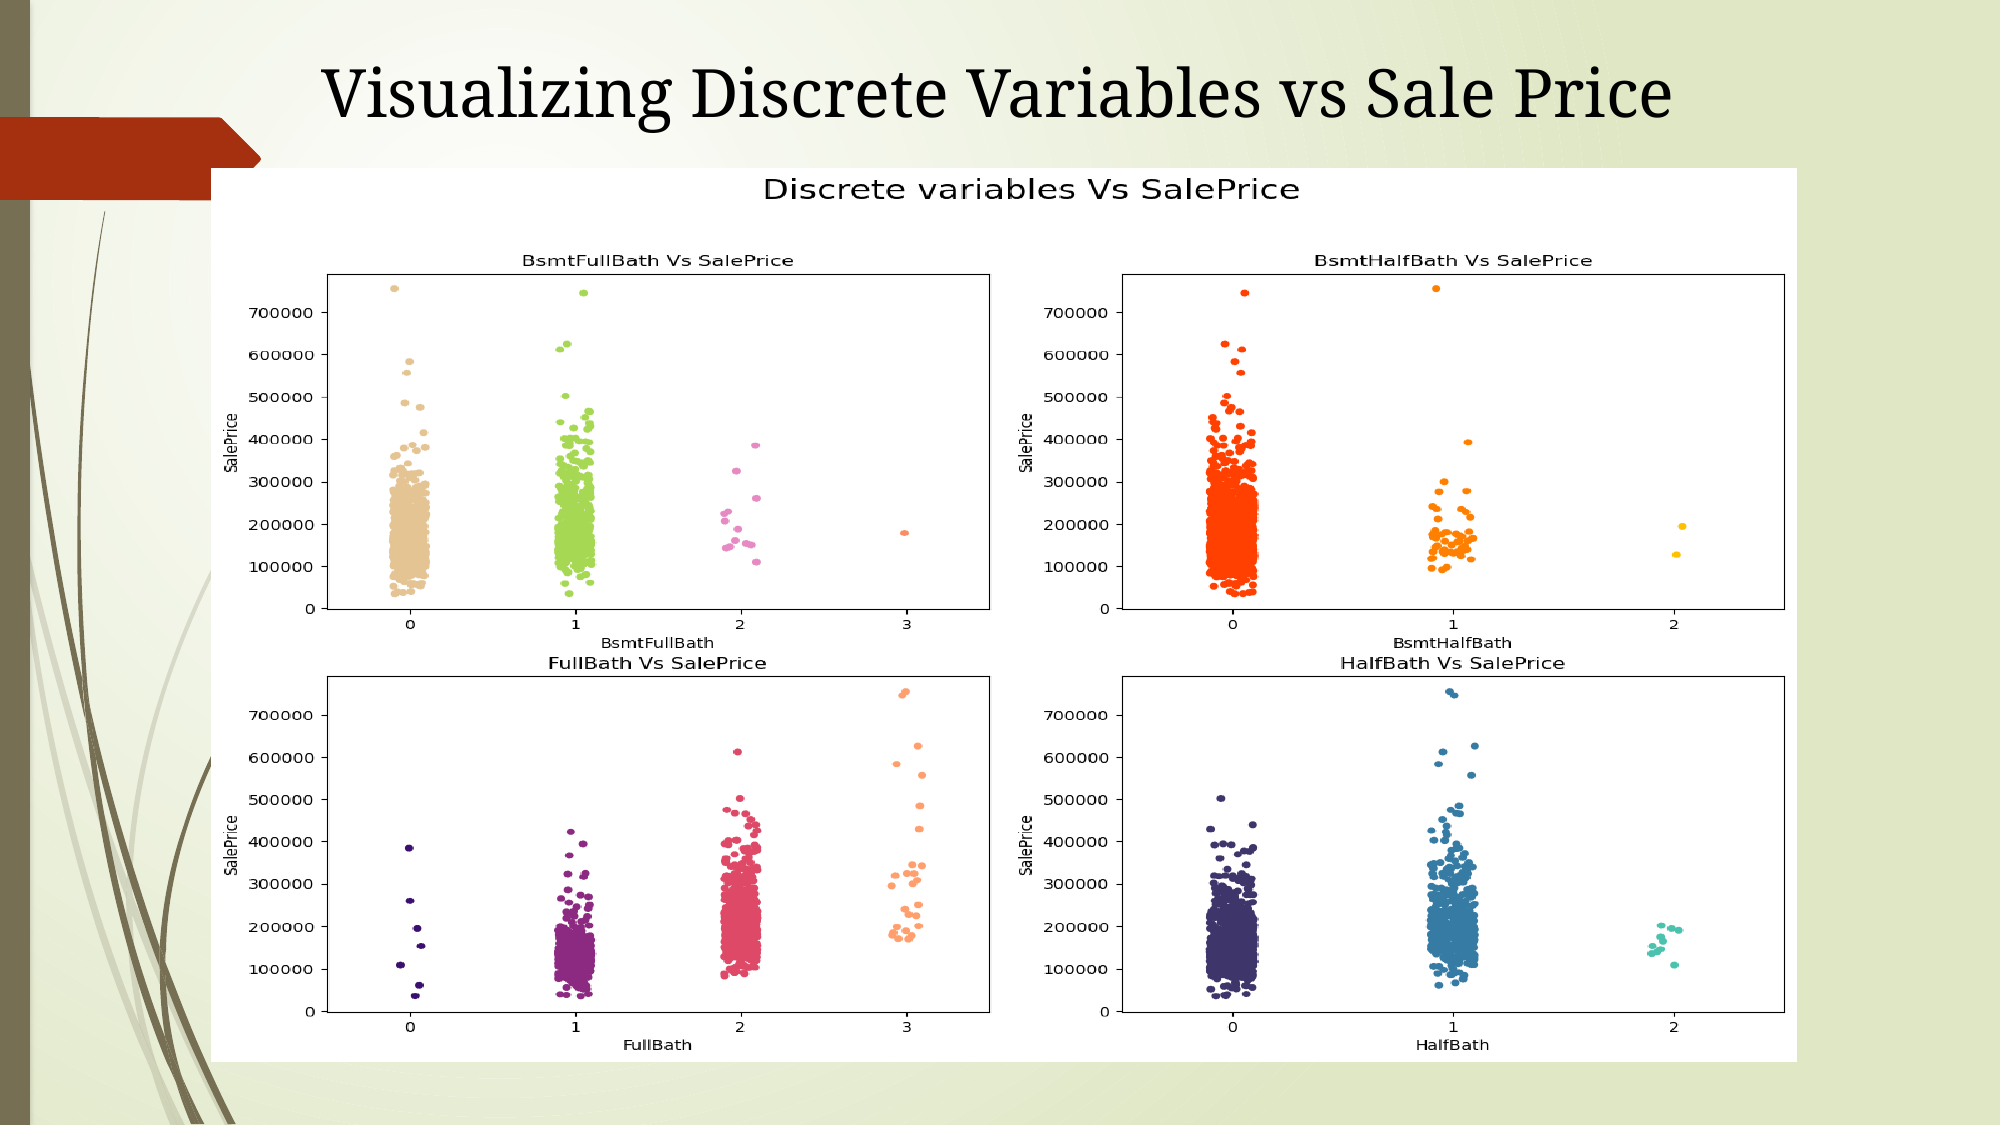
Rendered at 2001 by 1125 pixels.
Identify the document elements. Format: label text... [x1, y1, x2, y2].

text_box Visualizing Discrete Variables vs Sale Price [119, 43, 1877, 138]
picture [211, 168, 1797, 1062]
